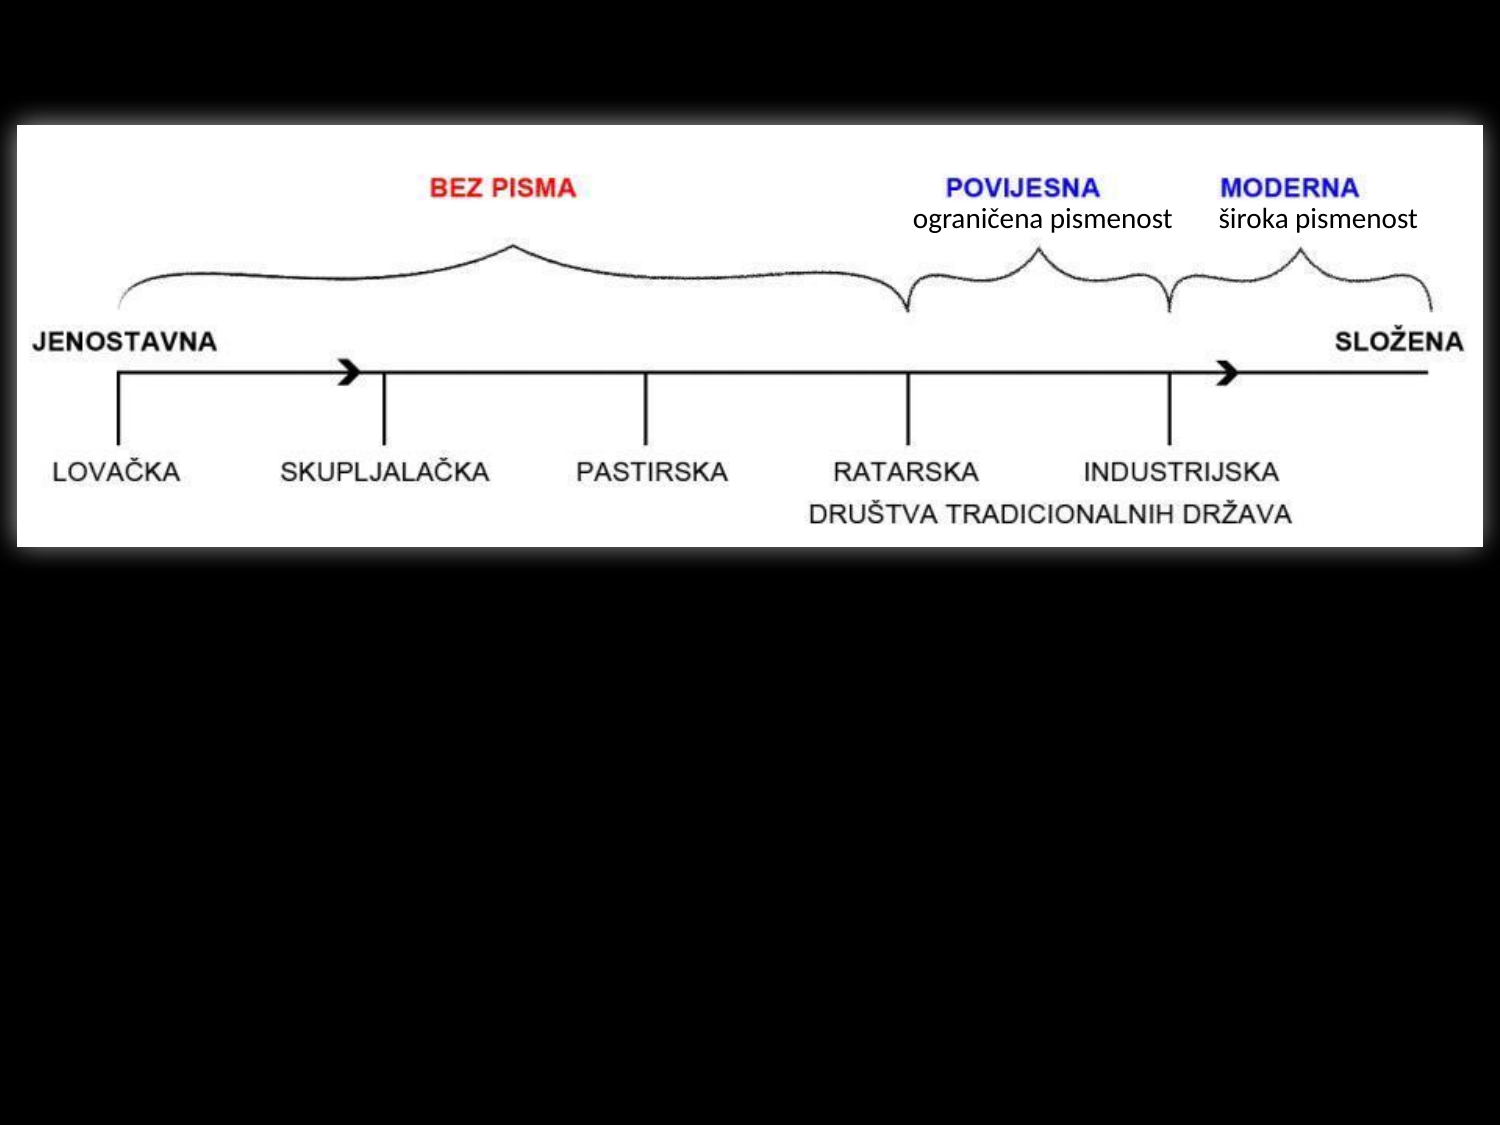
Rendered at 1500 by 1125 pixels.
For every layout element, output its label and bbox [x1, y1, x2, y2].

text_box [17, 125, 1483, 547]
